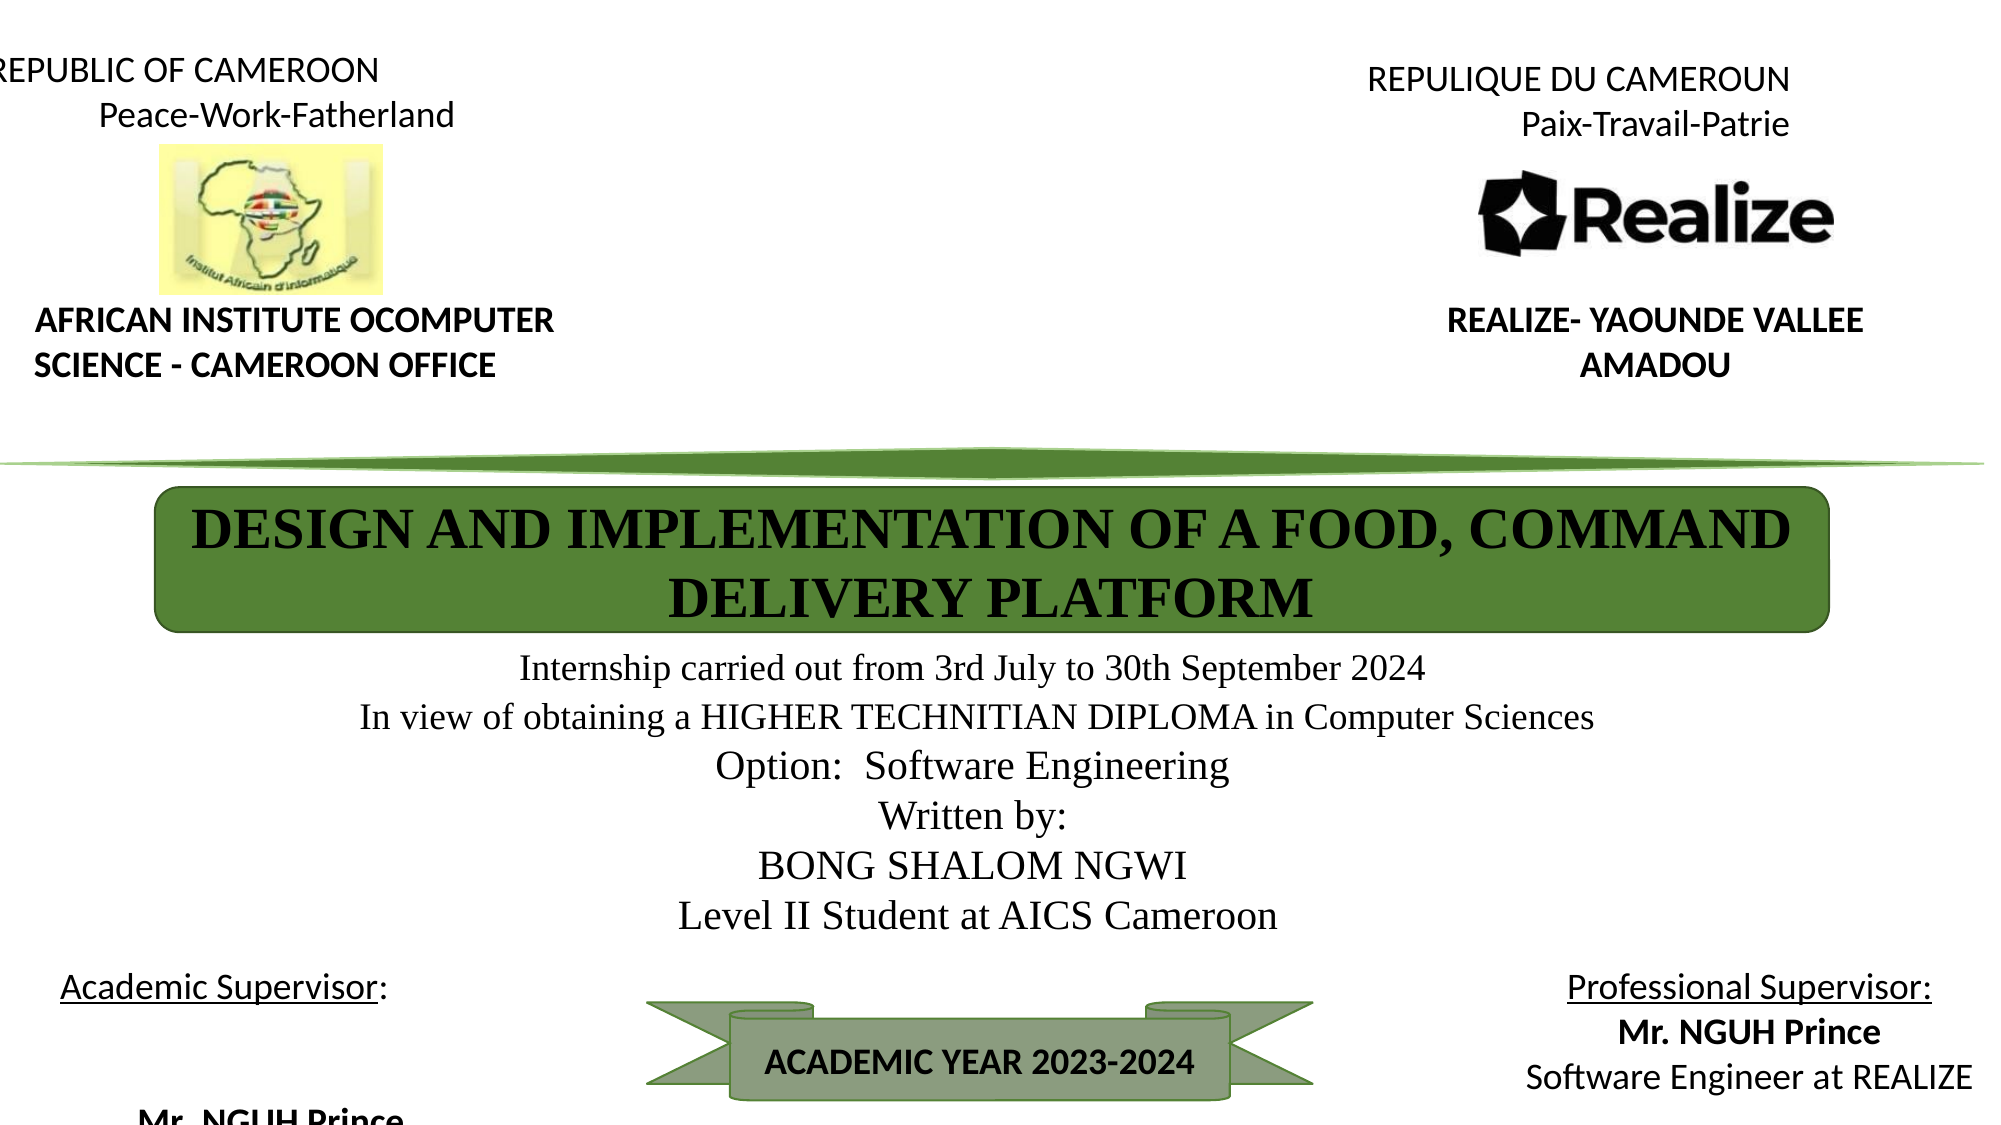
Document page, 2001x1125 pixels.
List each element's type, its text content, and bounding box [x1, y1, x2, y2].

picture [1478, 170, 1834, 257]
text_box [0, 446, 1985, 481]
text_box DESIGN AND IMPLEMENTATION OF A FOOD, COMMAND DELIVERY PLATFORM [153, 486, 1831, 634]
text_box ACADEMIC YEAR 2023-2024 [646, 1001, 1314, 1102]
text_box Professional Supervisor: Mr. NGUH Prince Software Engineer at REALIZE [1489, 954, 2000, 1125]
text_box AFRICAN INSTITUTE OCOMPUTER SCIENCE - CAMEROON OFFICE [15, 278, 575, 447]
text_box Internship carried out from 3rd July to 30th September 2024 In view of obtaining a HIGHER TECHNITIAN DIPLOMA in Computer Sciences Option: Software Engineering Written by: BONG SHALOM NGWI Level II Student at AICS Cameroon [309, 635, 1637, 991]
text_box REPULIQUE DU CAMEROUN Paix-Travail-Patrie [1340, 46, 1971, 152]
text_box REPUBLIC OF CAMEROON Peace-Work-Fatherland [0, 37, 593, 188]
picture [159, 144, 383, 295]
text_box REALIZE- YAOUNDE VALLEE AMADOU [1376, 255, 1936, 425]
text_box Academic Supervisor: Mr. NGUH Prince Lecturer at AICS-Cameroon [43, 954, 498, 1125]
